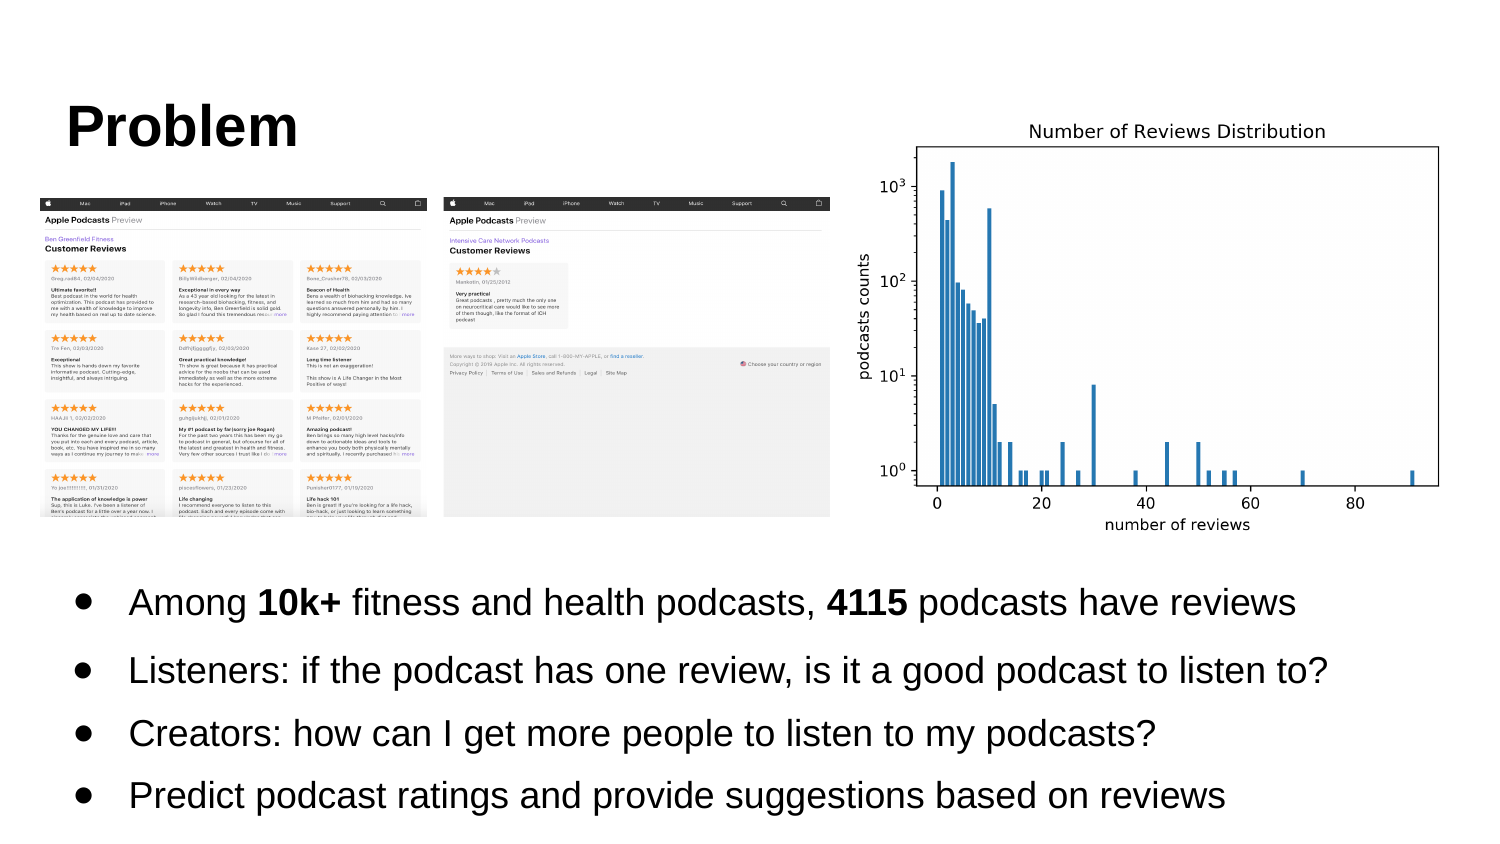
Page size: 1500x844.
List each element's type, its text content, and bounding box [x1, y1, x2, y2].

picture [846, 111, 1450, 544]
title Problem [51, 72, 1449, 167]
text_box Creators: how can I get more people to listen to my podcasts? [38, 687, 1447, 749]
text_box Among 10k+ fitness and health podcasts, 4115 podcasts have reviews [38, 555, 1447, 624]
picture [40, 197, 427, 517]
text_box Listeners: if the podcast has one review, is it a good podcast to listen to? [38, 624, 1447, 687]
picture [443, 197, 831, 517]
text_box Predict podcast ratings and provide suggestions based on reviews [38, 749, 1447, 844]
